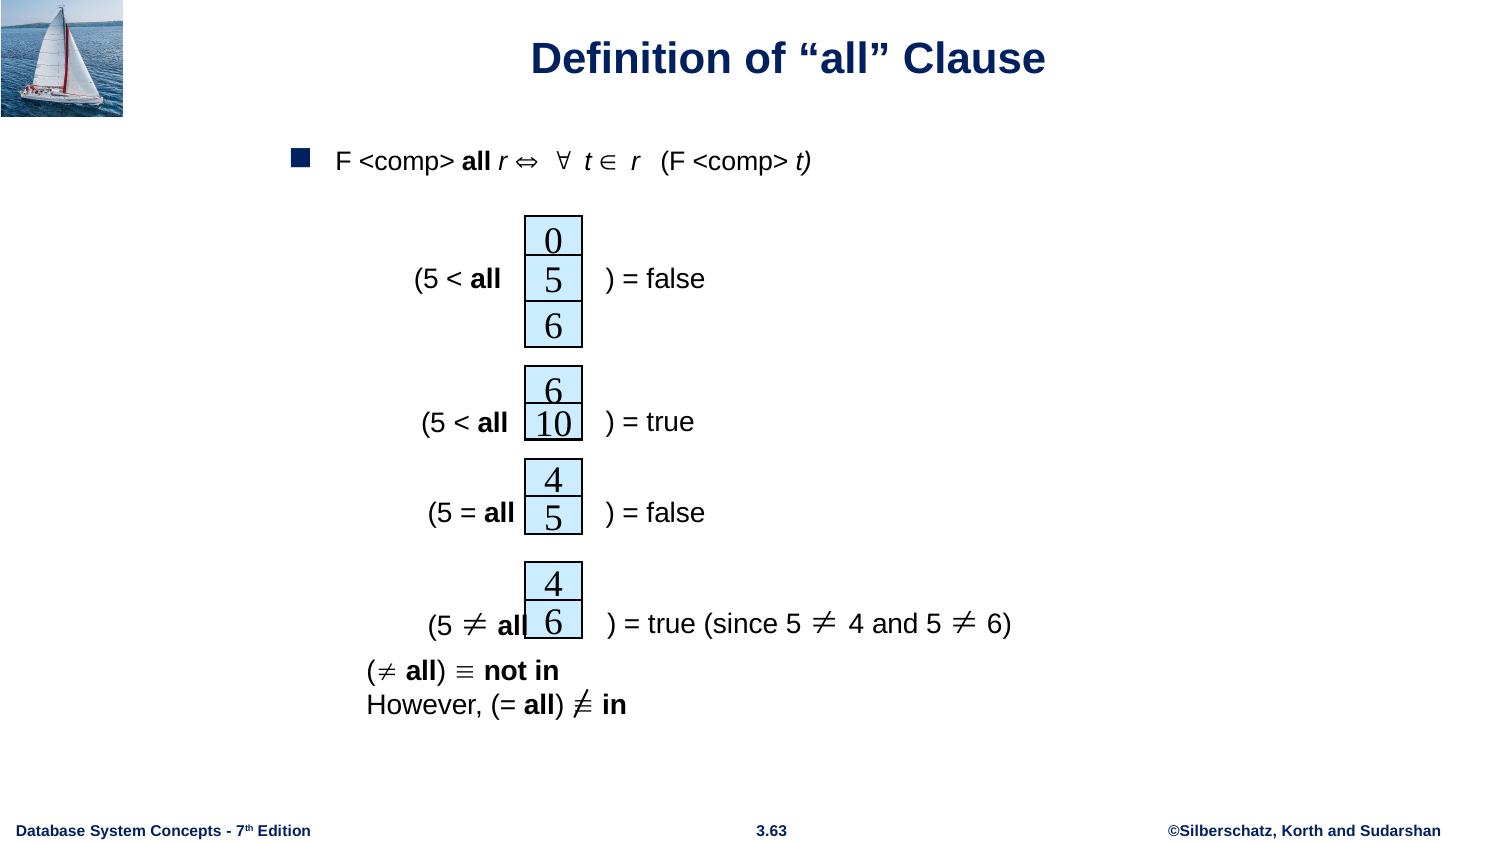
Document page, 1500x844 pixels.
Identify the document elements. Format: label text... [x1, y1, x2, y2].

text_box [355, 215, 1193, 735]
picture [0, 0, 123, 117]
title Definition of “all” Clause [125, 14, 1452, 90]
list F <comp> all r t r (F <comp> t) [282, 138, 1106, 186]
